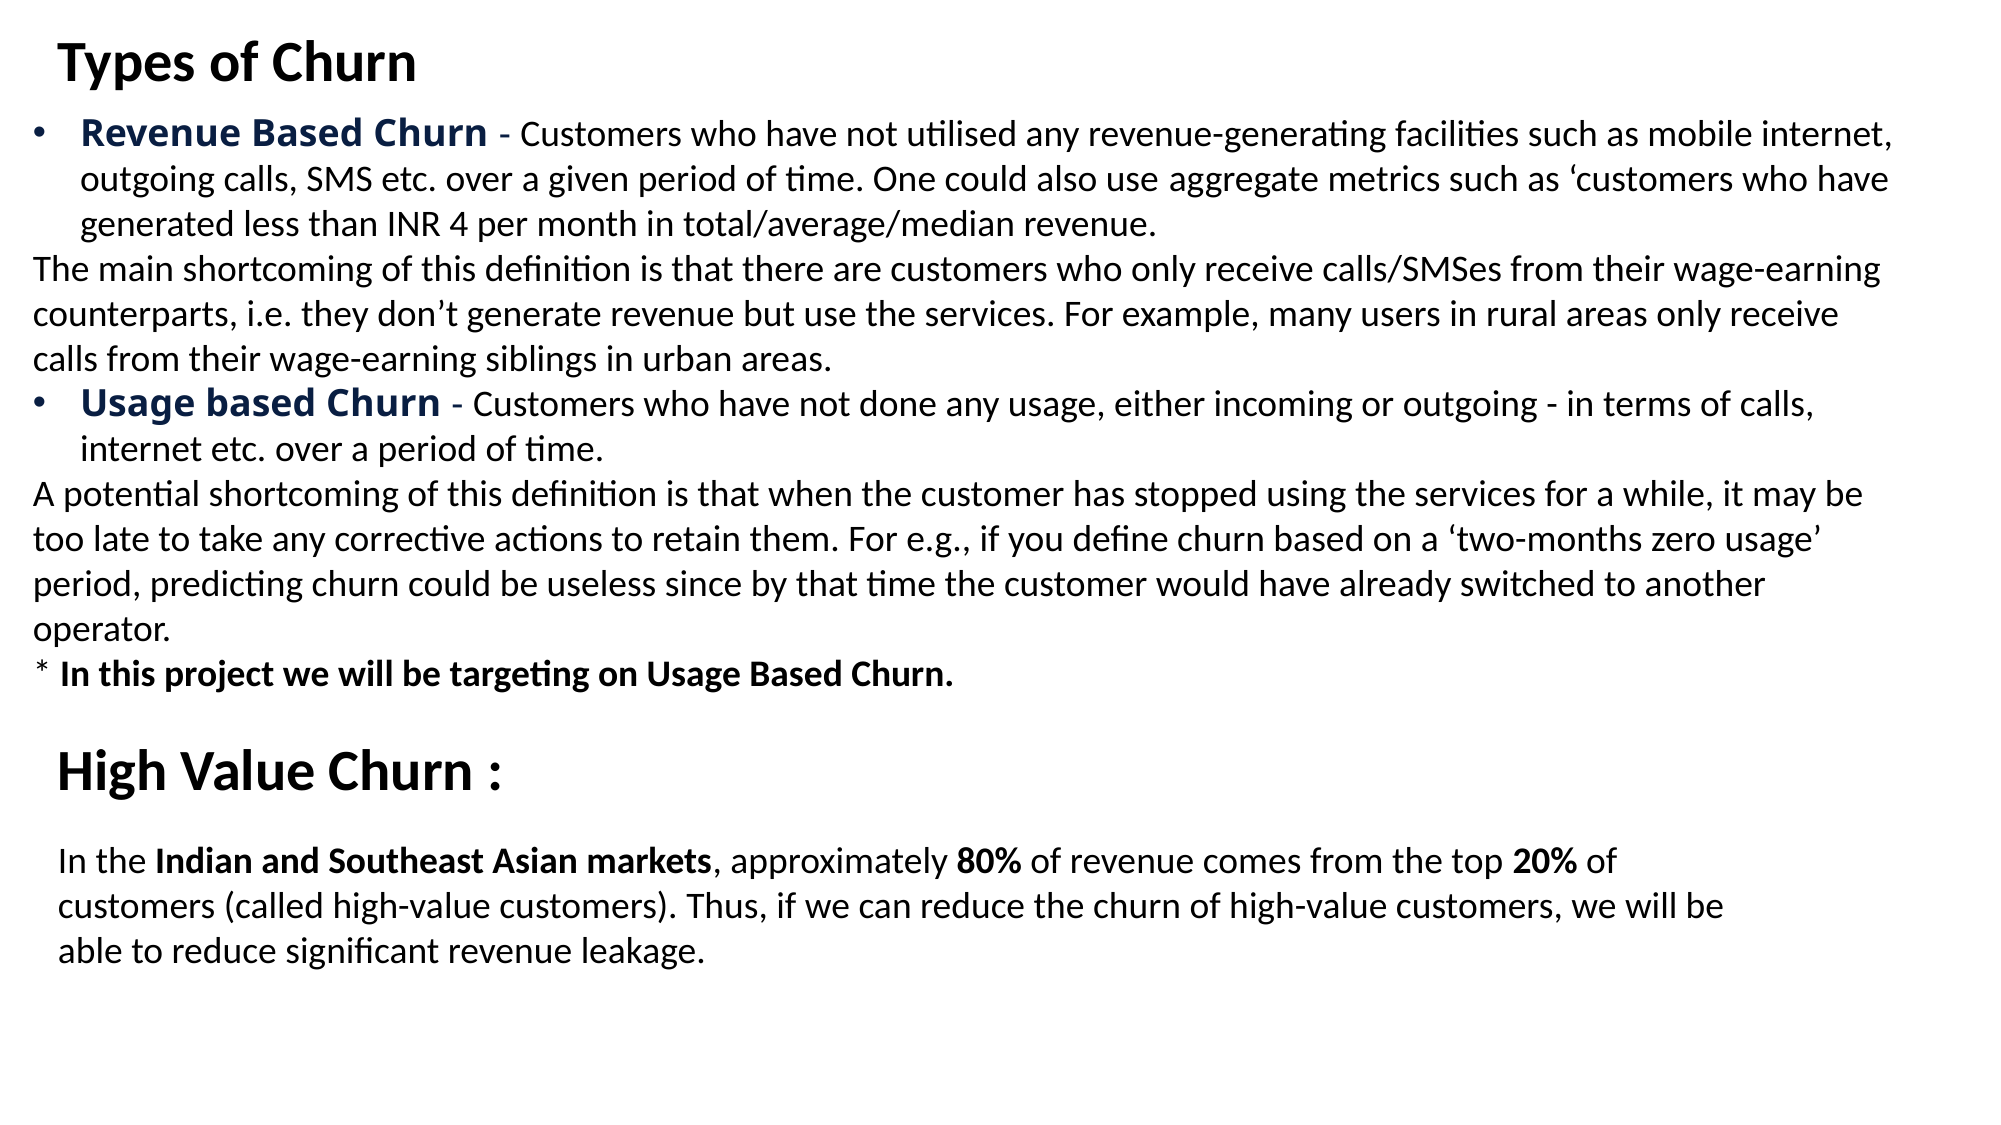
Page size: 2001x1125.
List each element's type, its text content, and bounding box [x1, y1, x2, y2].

text_box In the Indian and Southeast Asian markets, approximately 80% of revenue comes from the top 20% of customers (called high-value customers). Thus, if we can reduce the churn of high-value customers, we will be able to reduce significant revenue leakage. [43, 828, 1774, 979]
text_box High Value Churn : [43, 725, 569, 810]
text_box Types of Churn [43, 15, 569, 101]
text_box Revenue Based Churn - Customers who have not utilised any revenue-generating facilities such as mobile internet, outgoing calls, SMS etc. over a given period of time. One could also use aggregate metrics such as ‘customers who have generated less than INR 4 per month in total/average/median revenue. The main shortcoming of this definition is that there are customers who only receive calls/SMSes from their wage-earning counterparts, i.e. they don’t generate revenue but use the services. For example, many users in rural areas only receive calls from their wage-earning siblings in urban areas. Usage based Churn - Customers who have not done any usage, either incoming or outgoing - in terms of calls, internet etc. over a period of time. A potential shortcoming of this definition is that when the customer has stopped using the services for a while, it may be too late to take any corrective actions to retain them. For e.g., if you define churn based on a ‘two-months zero usage’ period, predicting churn could be useless since by that time the customer would have already switched to another operator. * In this project we will be targeting on Usage Based Churn. [18, 101, 1910, 701]
